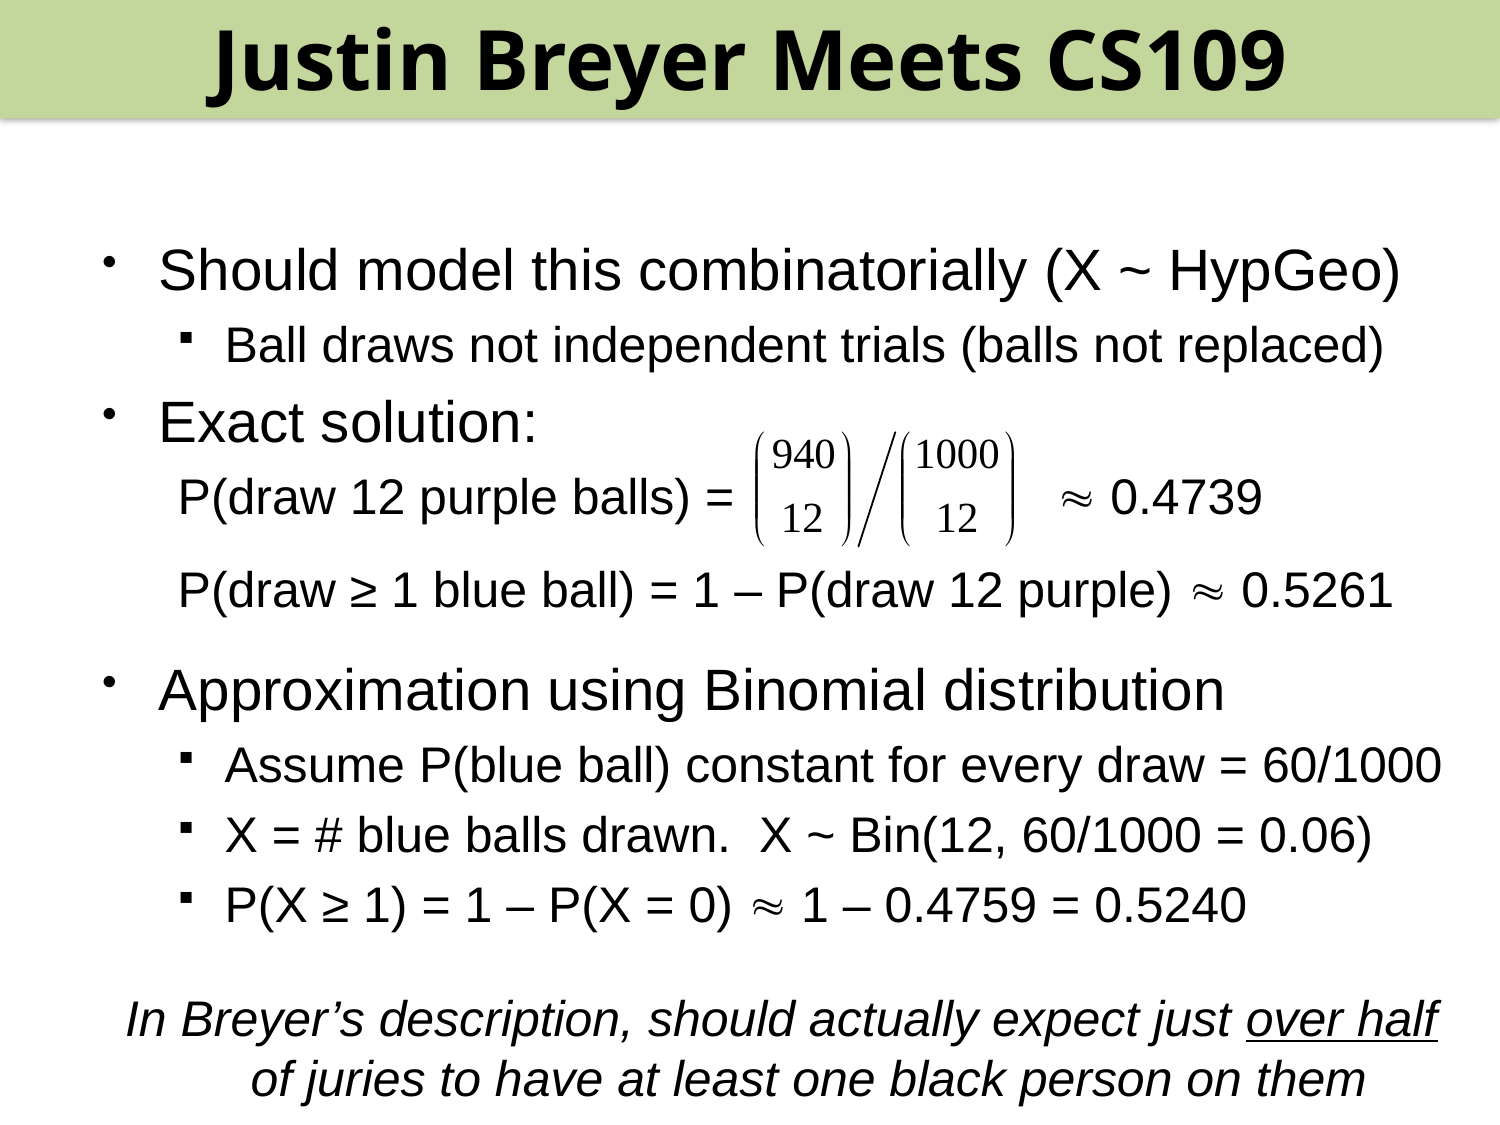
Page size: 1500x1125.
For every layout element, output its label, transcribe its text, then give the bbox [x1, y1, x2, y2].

list Should model this combinatorially (X ~ HypGeo) Ball draws not independent trials (balls not replaced) Exact solution: P(draw 12 purple balls) =  0.4739 P(draw ≥ 1 blue ball) = 1 – P(draw 12 purple)  0.5261 Approximation using Binomial distribution Assume P(blue ball) constant for every draw = 60/1000 X = # blue balls drawn. X ~ Bin(12, 60/1000 = 0.06) P(X ≥ 1) = 1 – P(X = 0)  1 – 0.4759 = 0.5240 In Breyer’s description, should actually expect just over half of juries to have at least one black person on them [87, 224, 1475, 1075]
text_box Justin Breyer Meets CS109 [0, 0, 1500, 122]
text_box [746, 424, 1026, 554]
